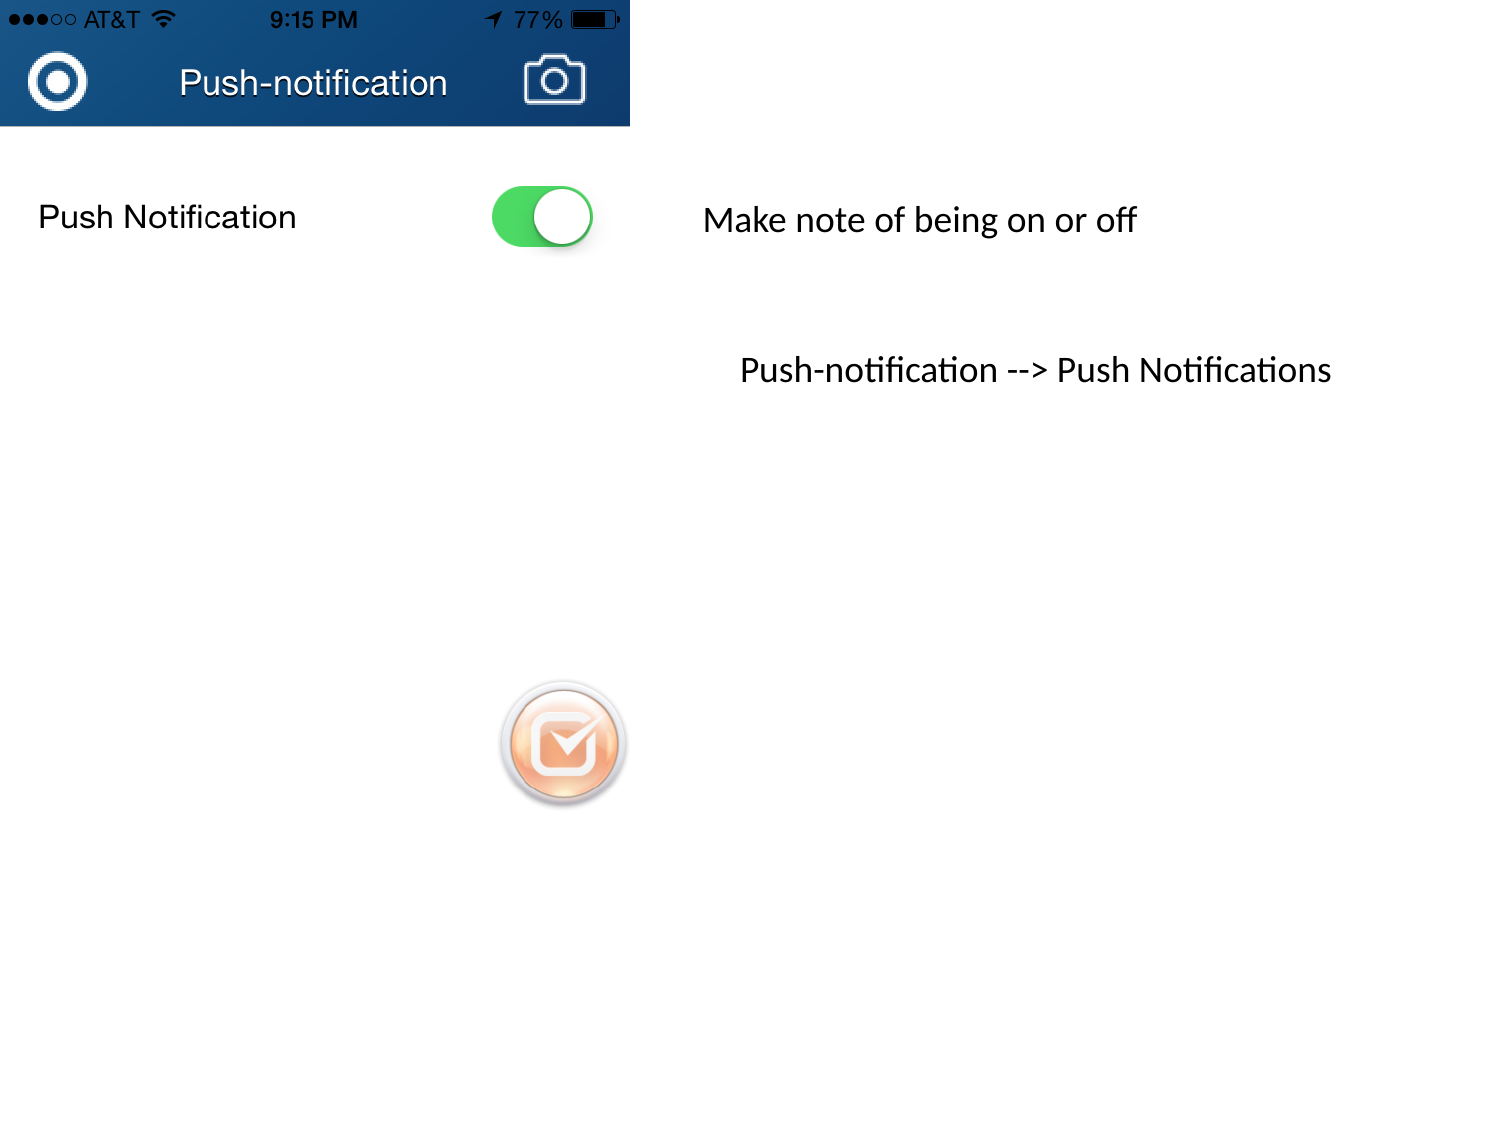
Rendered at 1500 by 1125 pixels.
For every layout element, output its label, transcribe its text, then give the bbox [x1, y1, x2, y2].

picture [0, 0, 630, 1125]
text_box Push-notification --> Push Notifications [724, 337, 1356, 398]
text_box Make note of being on or off [687, 187, 1160, 248]
